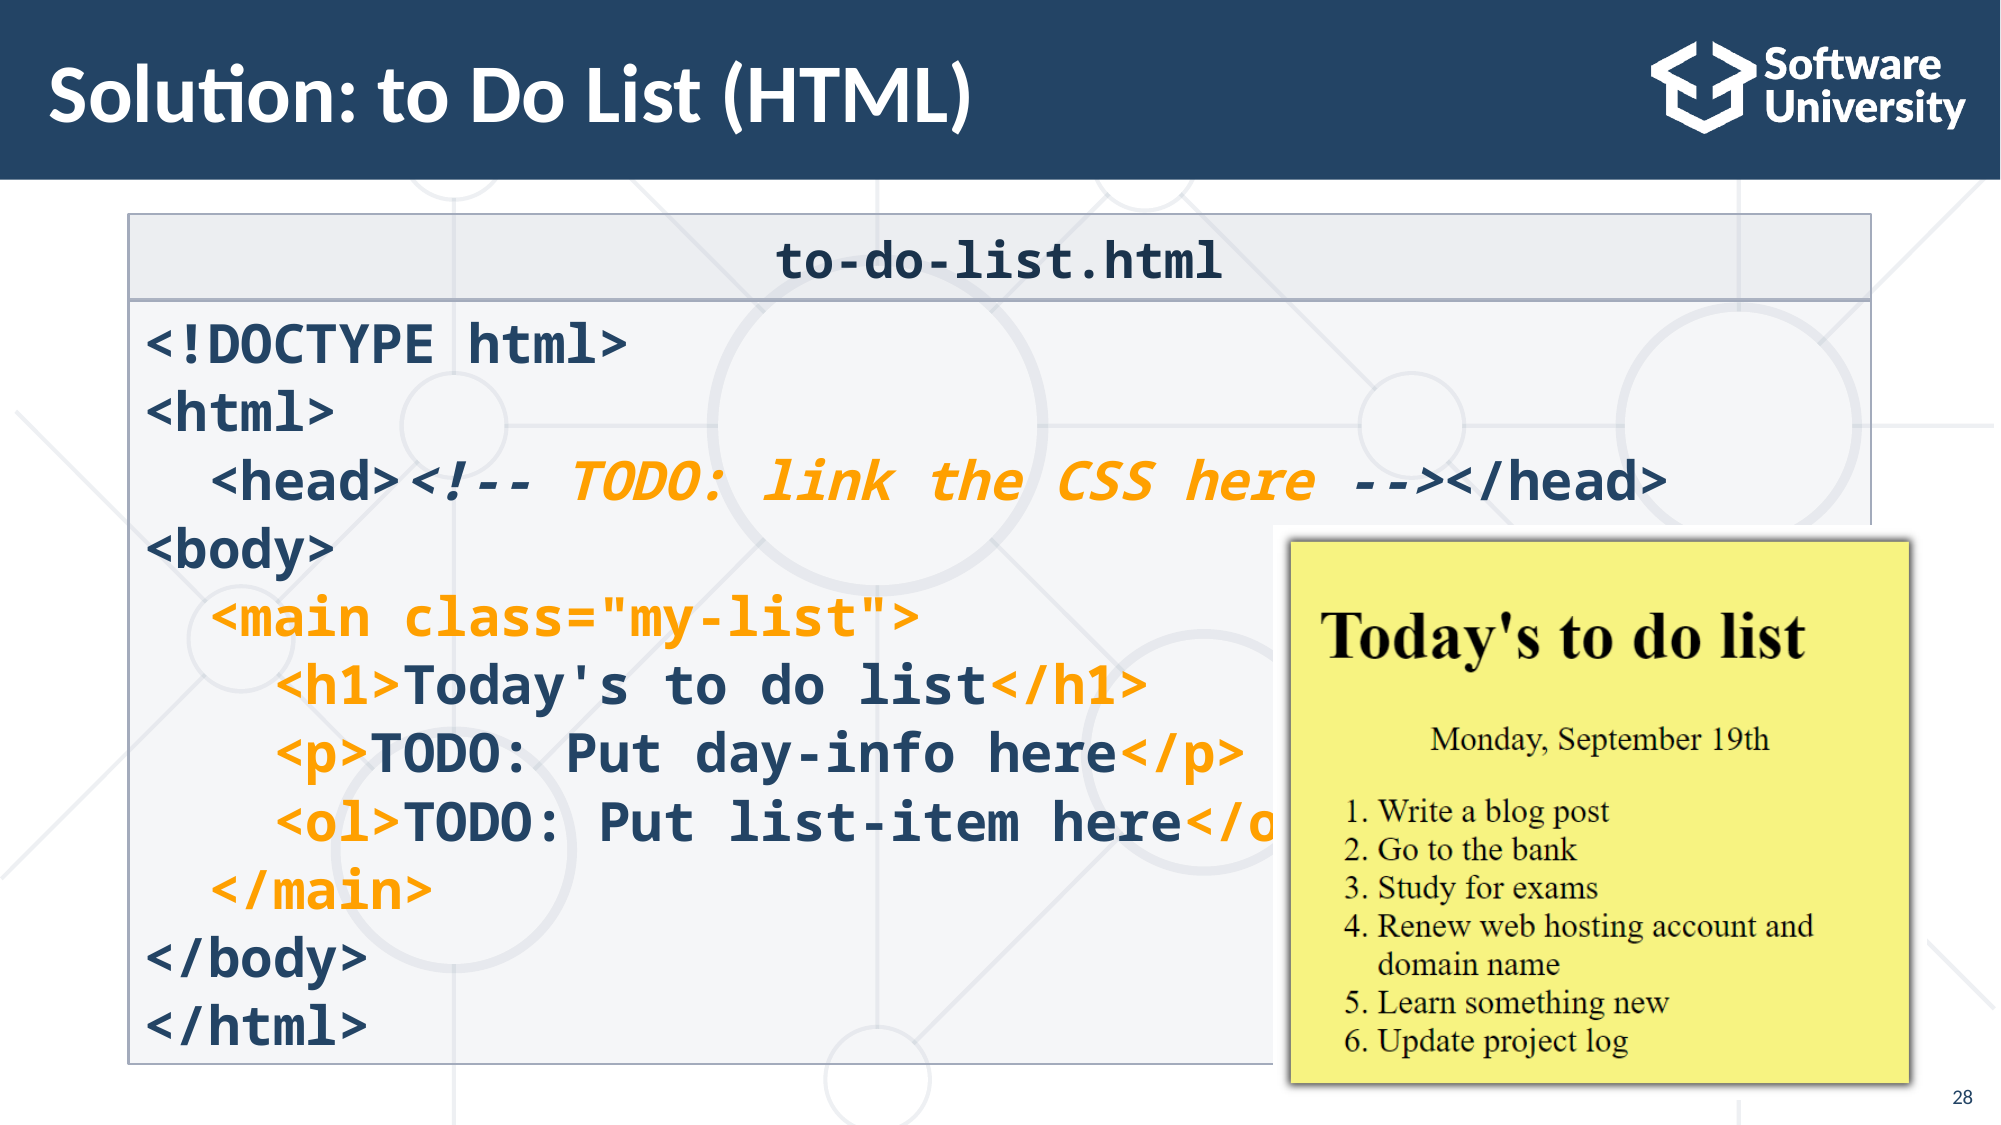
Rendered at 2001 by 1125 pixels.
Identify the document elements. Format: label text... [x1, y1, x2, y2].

slide_number 28 [1927, 1067, 1989, 1117]
picture [1272, 525, 1927, 1100]
text_box to-do-list.html [128, 214, 1871, 301]
picture [1651, 41, 1966, 134]
title Solution: to Do List (HTML) [31, 16, 1625, 162]
text_box <!DOCTYPE html> <html> <head><!-- TODO: link the CSS here --></head> <body> <main class="my-list"> <h1>Today's to do list</h1> <p>TODO: Put day-info here</p> <ol>TODO: Put list-item here</ol> </main> </body> </html> [128, 301, 1871, 1064]
